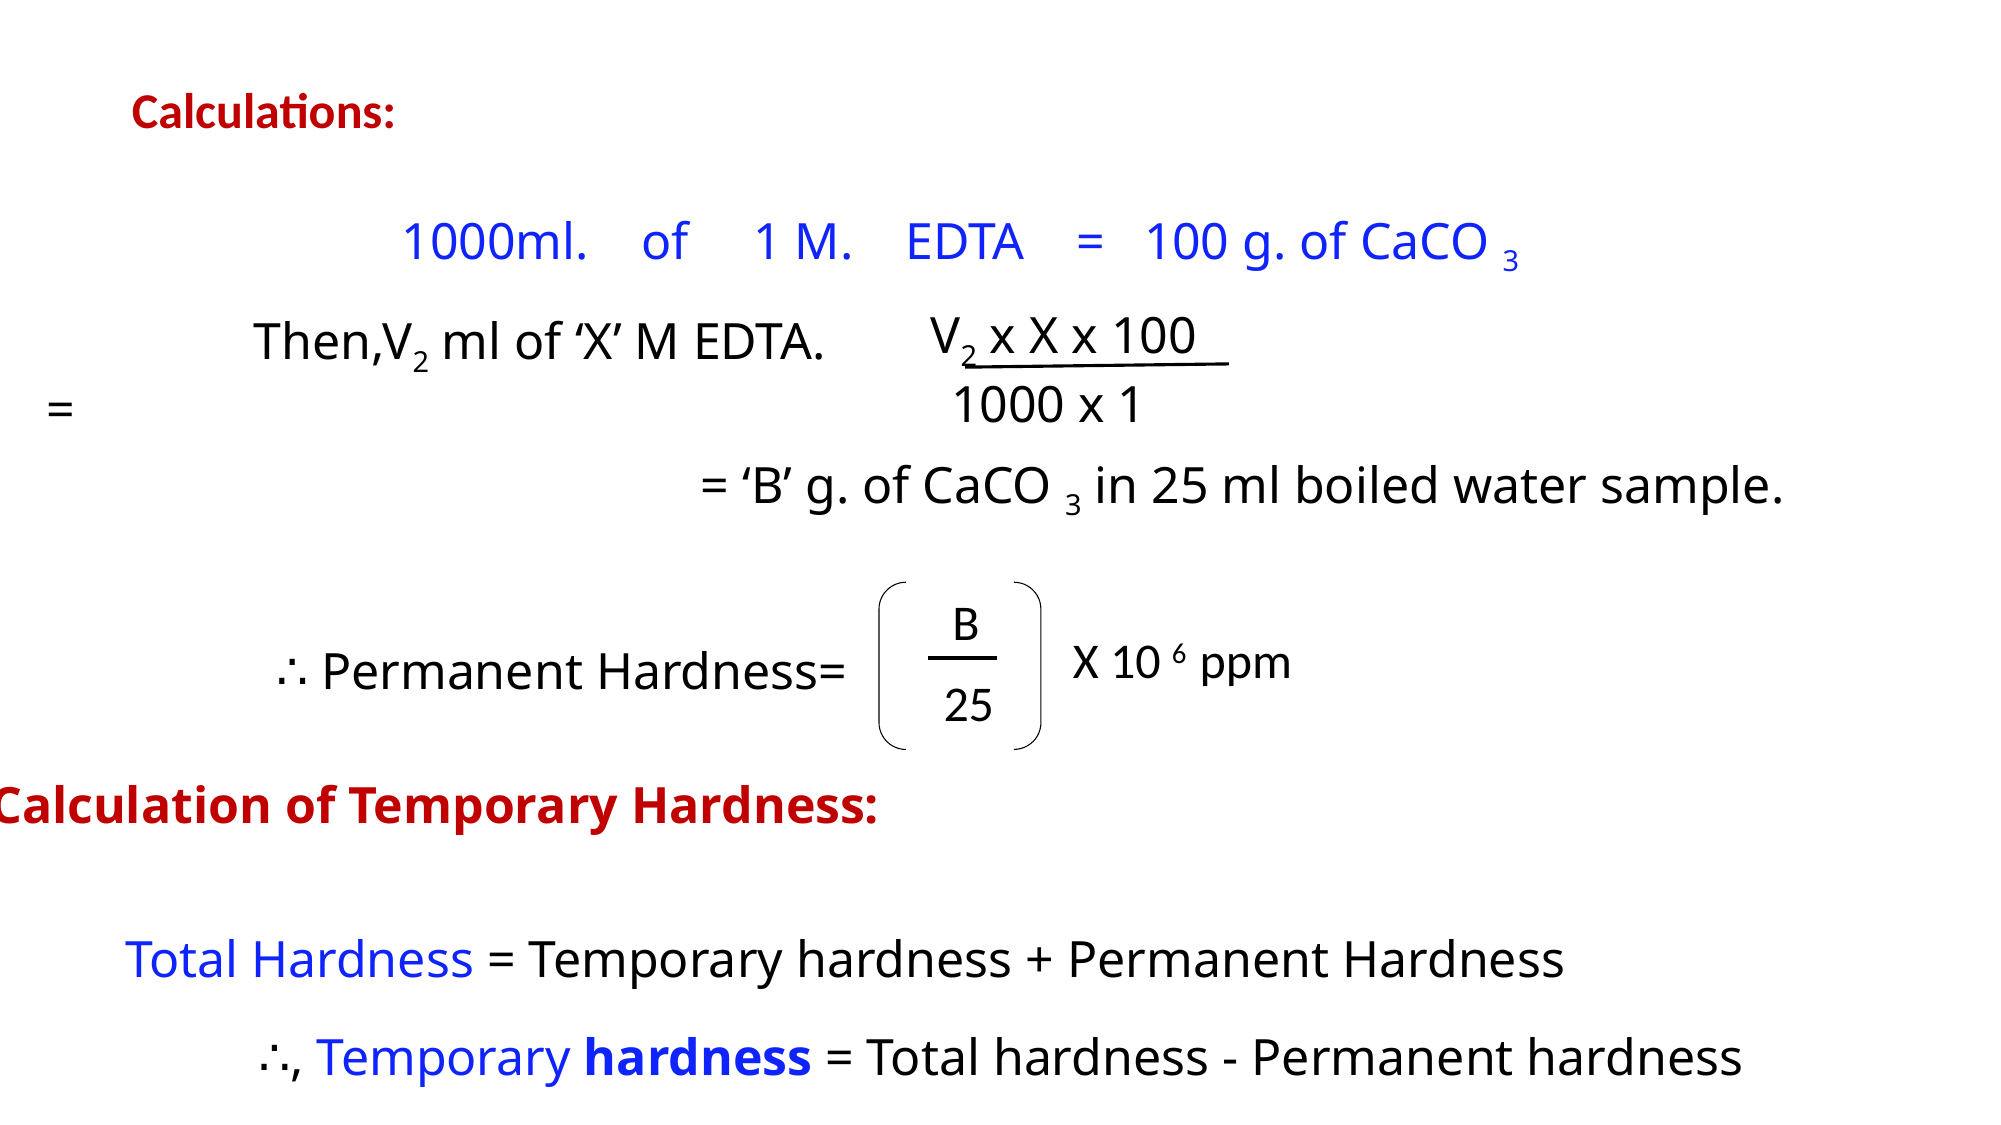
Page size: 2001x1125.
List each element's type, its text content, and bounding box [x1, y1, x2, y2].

text_box Calculations: [117, 71, 423, 146]
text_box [965, 363, 1229, 368]
text_box [878, 581, 1042, 750]
text_box ∴ Permanent Hardness= [1041, 601, 1403, 707]
text_box Then,V2 ml of ‘X’ M EDTA. = [31, 302, 865, 446]
text_box 1000ml. of 1 M. EDTA = 100 g. of CaCO 3 [387, 167, 1695, 285]
text_box Total Hardness = Temporary hardness + Permanent Hardness [84, 890, 1581, 995]
text_box 1000 x 1 [897, 365, 1175, 441]
text_box X 10 6 ppm [1058, 621, 1308, 696]
text_box c. Calculation of Temporary Hardness: [0, 766, 895, 842]
text_box = ‘B’ g. of CaCO 3 in 25 ml boiled water sample. [686, 445, 1800, 529]
text_box ∴, Temporary hardness = Total hardness - Permanent hardness [243, 988, 1951, 1094]
text_box ∴ Permanent Hardness= [186, 601, 879, 707]
text_box V2 x X x 100 [876, 296, 1212, 380]
